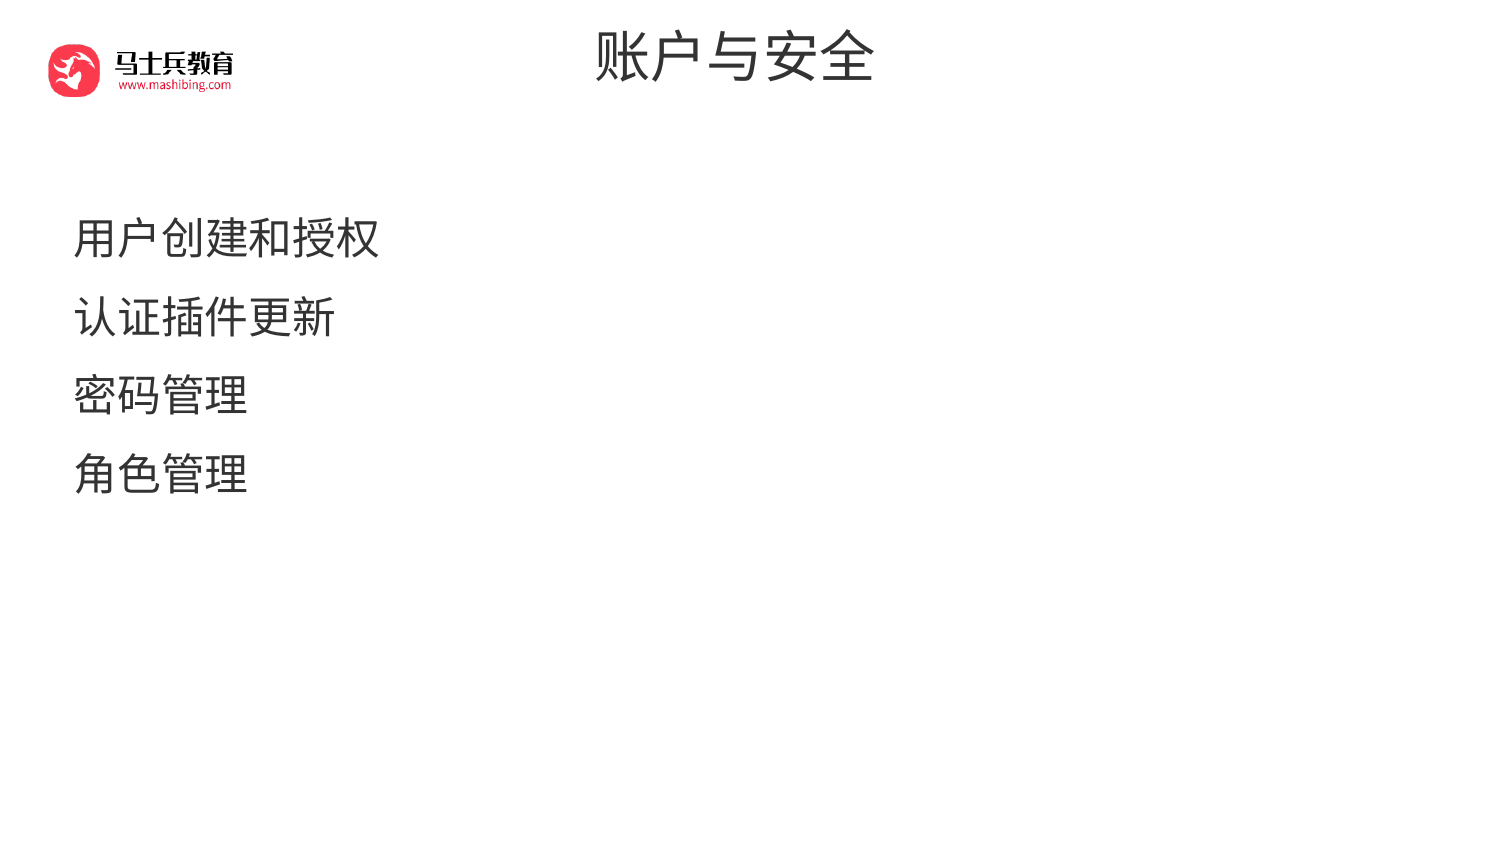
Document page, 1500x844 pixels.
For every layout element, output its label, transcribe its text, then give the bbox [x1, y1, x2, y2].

text_box 账户与安全 [376, 0, 1094, 111]
text_box 用户创建和授权 认证插件更新 密码管理 角色管理 [58, 158, 640, 525]
picture [46, 43, 233, 98]
